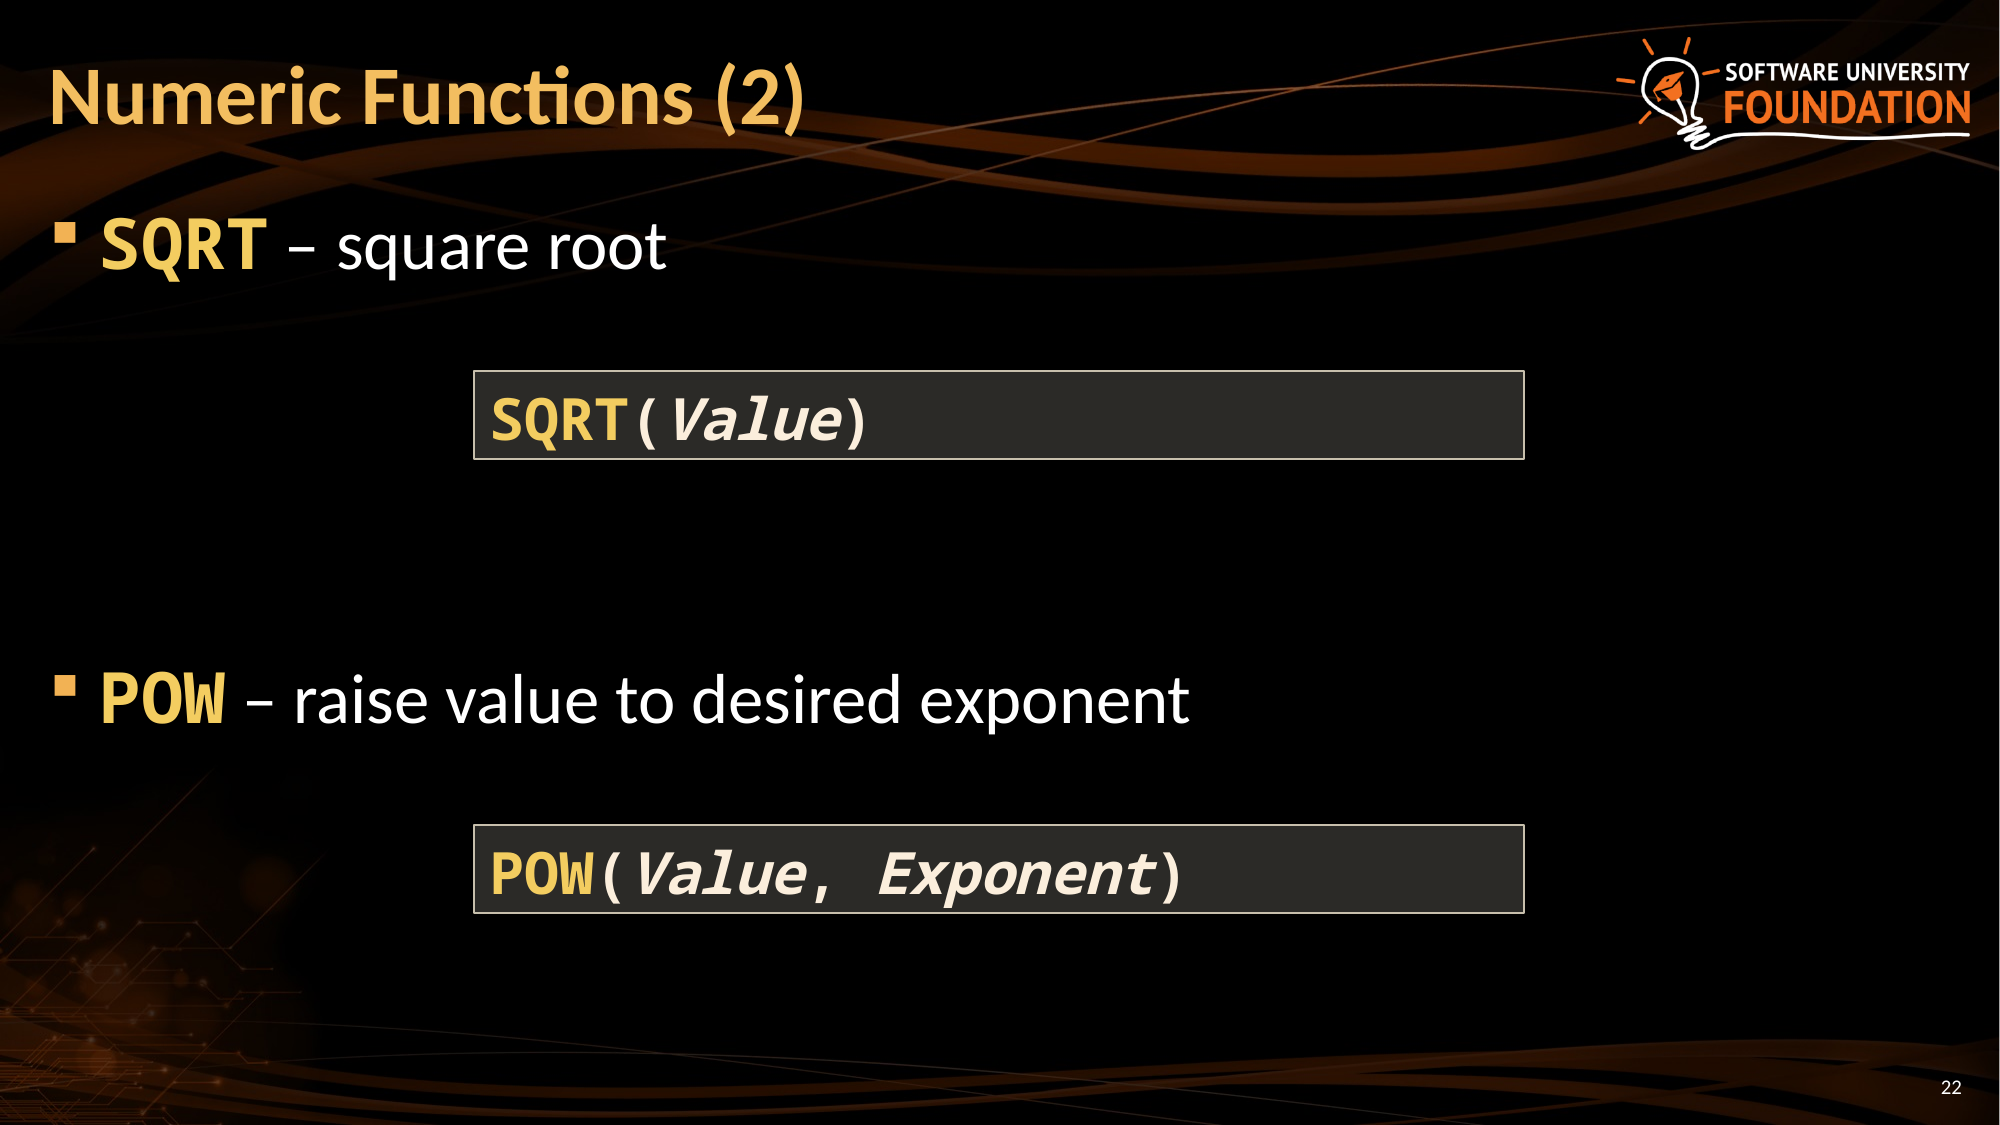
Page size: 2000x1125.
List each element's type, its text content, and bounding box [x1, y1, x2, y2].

picture [0, 0, 2000, 1125]
text_box SQRT(Value) [474, 370, 1525, 460]
list SQRT – square root POW – raise value to desired exponent [31, 188, 1968, 1103]
text_box POW(Value, Exponent) [474, 824, 1525, 914]
title Numeric Functions (2) [30, 6, 1602, 189]
